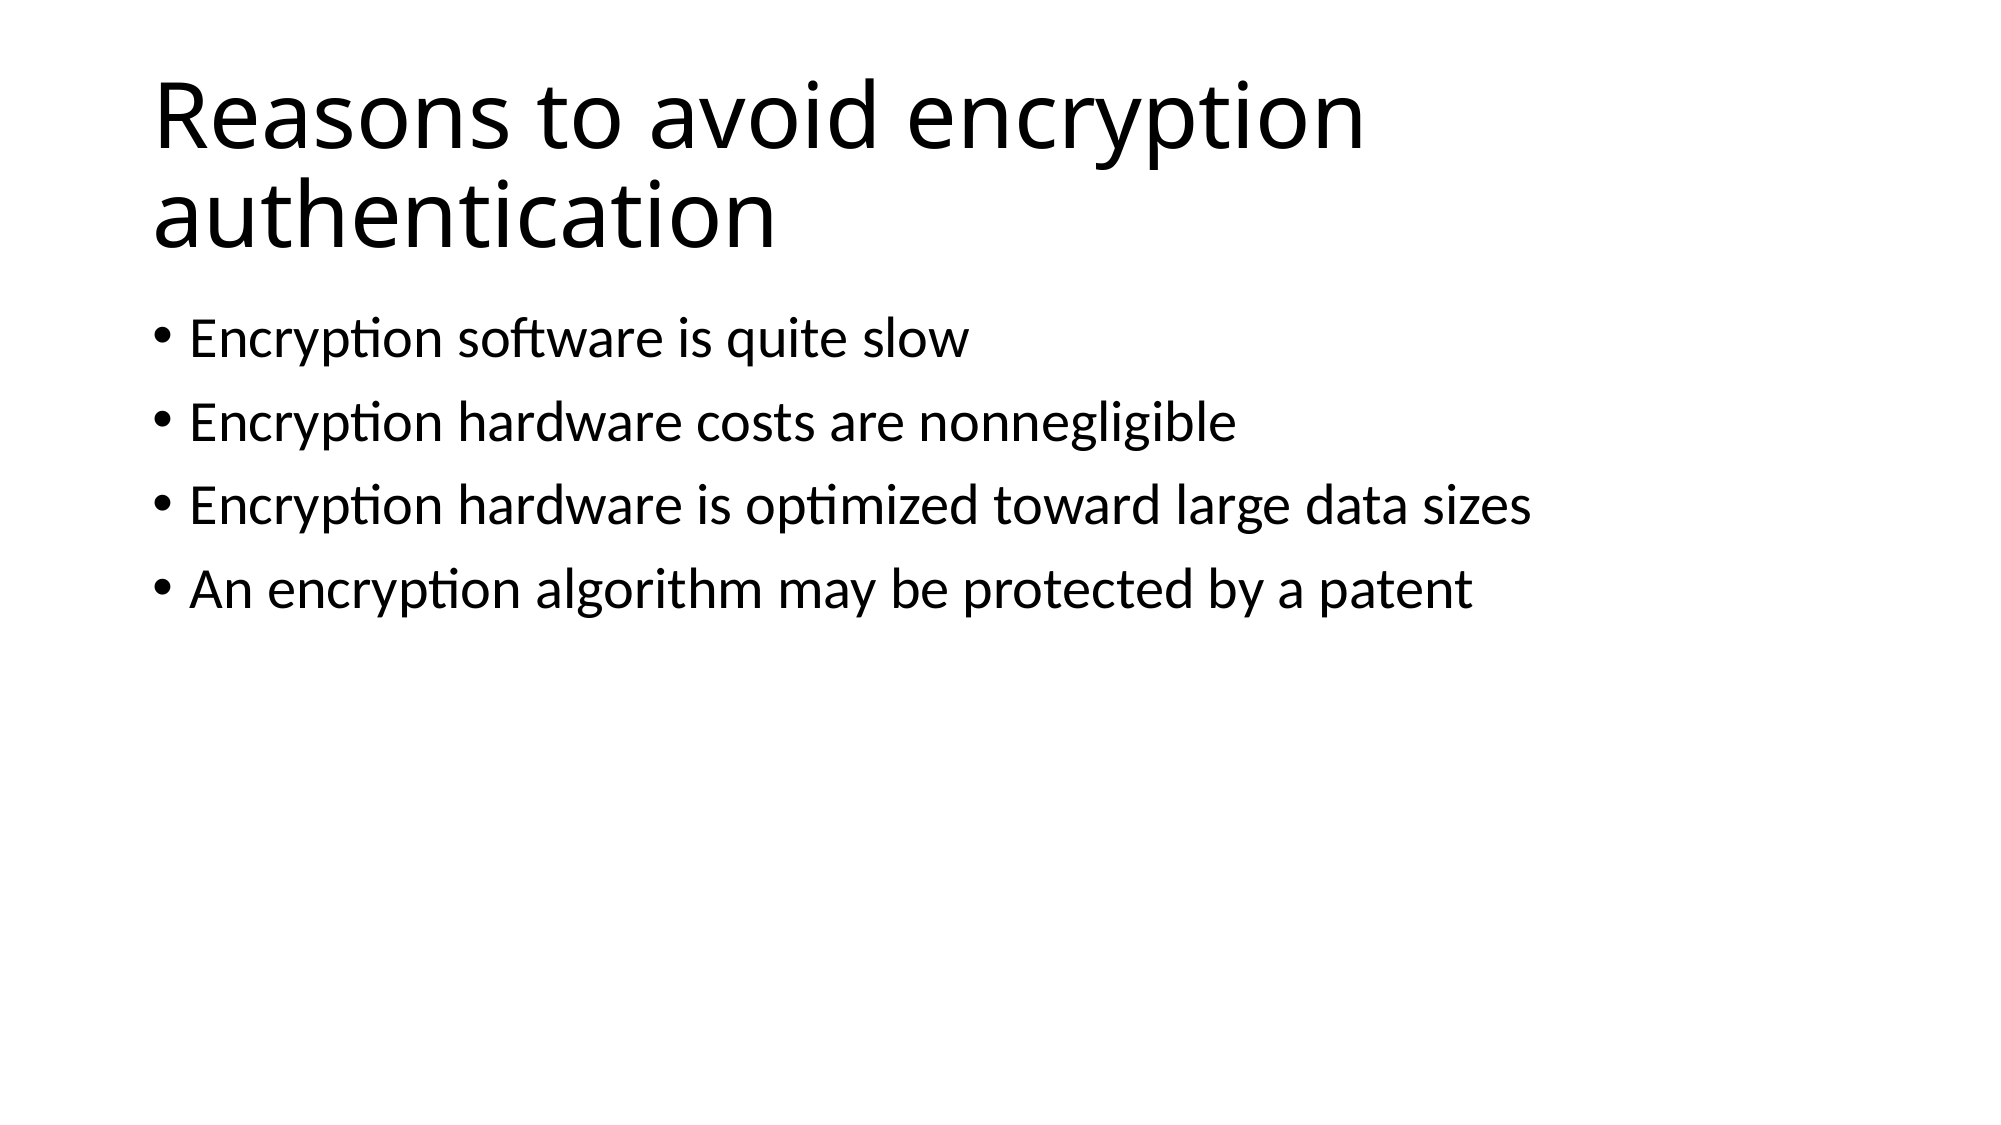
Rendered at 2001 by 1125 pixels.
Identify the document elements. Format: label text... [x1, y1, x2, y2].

title Reasons to avoid encryption authentication [137, 59, 1863, 278]
list Encryption software is quite slow Encryption hardware costs are nonnegligible Encryption hardware is optimized toward large data sizes An encryption algorithm may be protected by a patent [137, 299, 1863, 1014]
